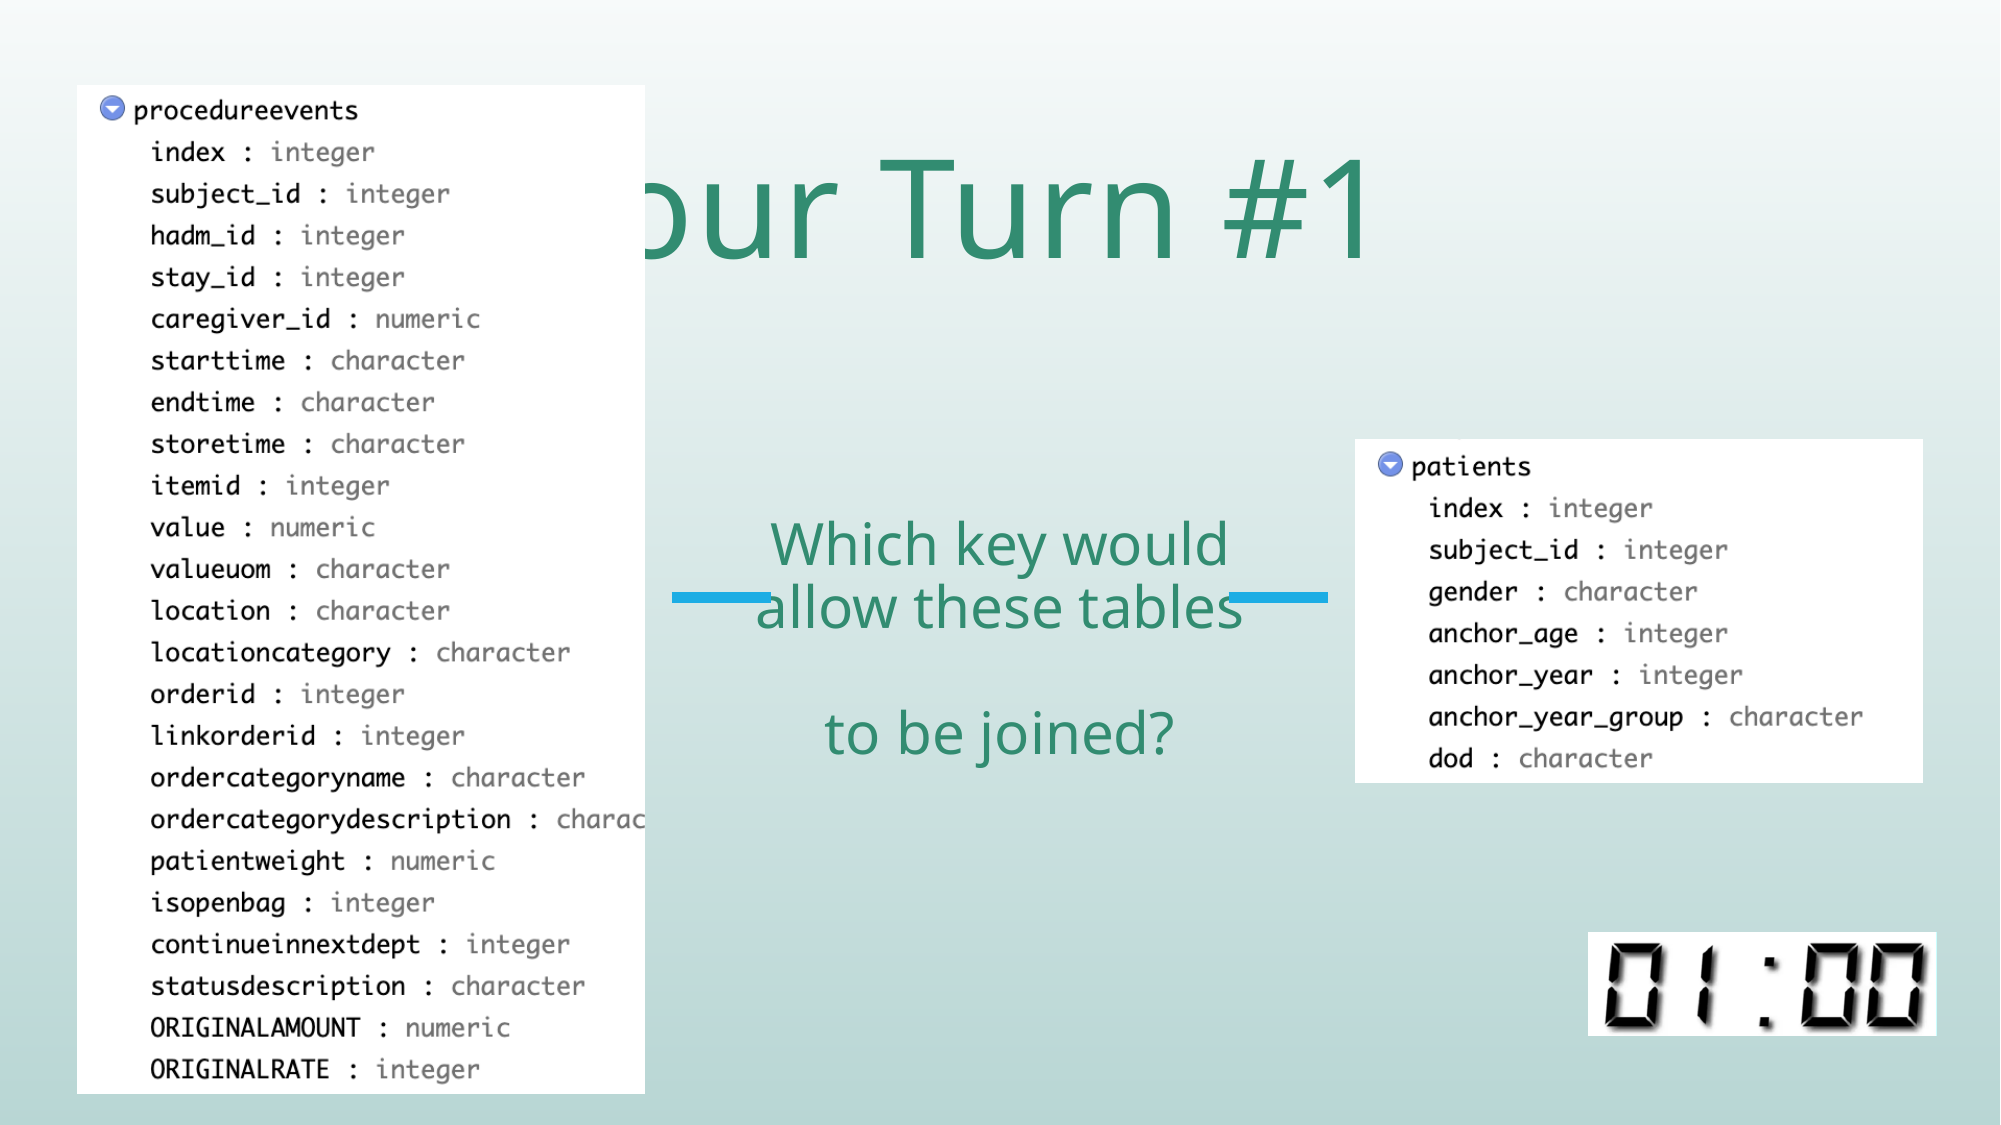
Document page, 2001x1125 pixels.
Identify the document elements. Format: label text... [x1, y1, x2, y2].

picture [1355, 438, 1923, 784]
title Your Turn #1 [651, 96, 1763, 342]
list Which key would allow these tables to be joined? [743, 507, 1257, 1029]
picture [1588, 932, 1937, 1036]
picture [77, 85, 645, 1094]
